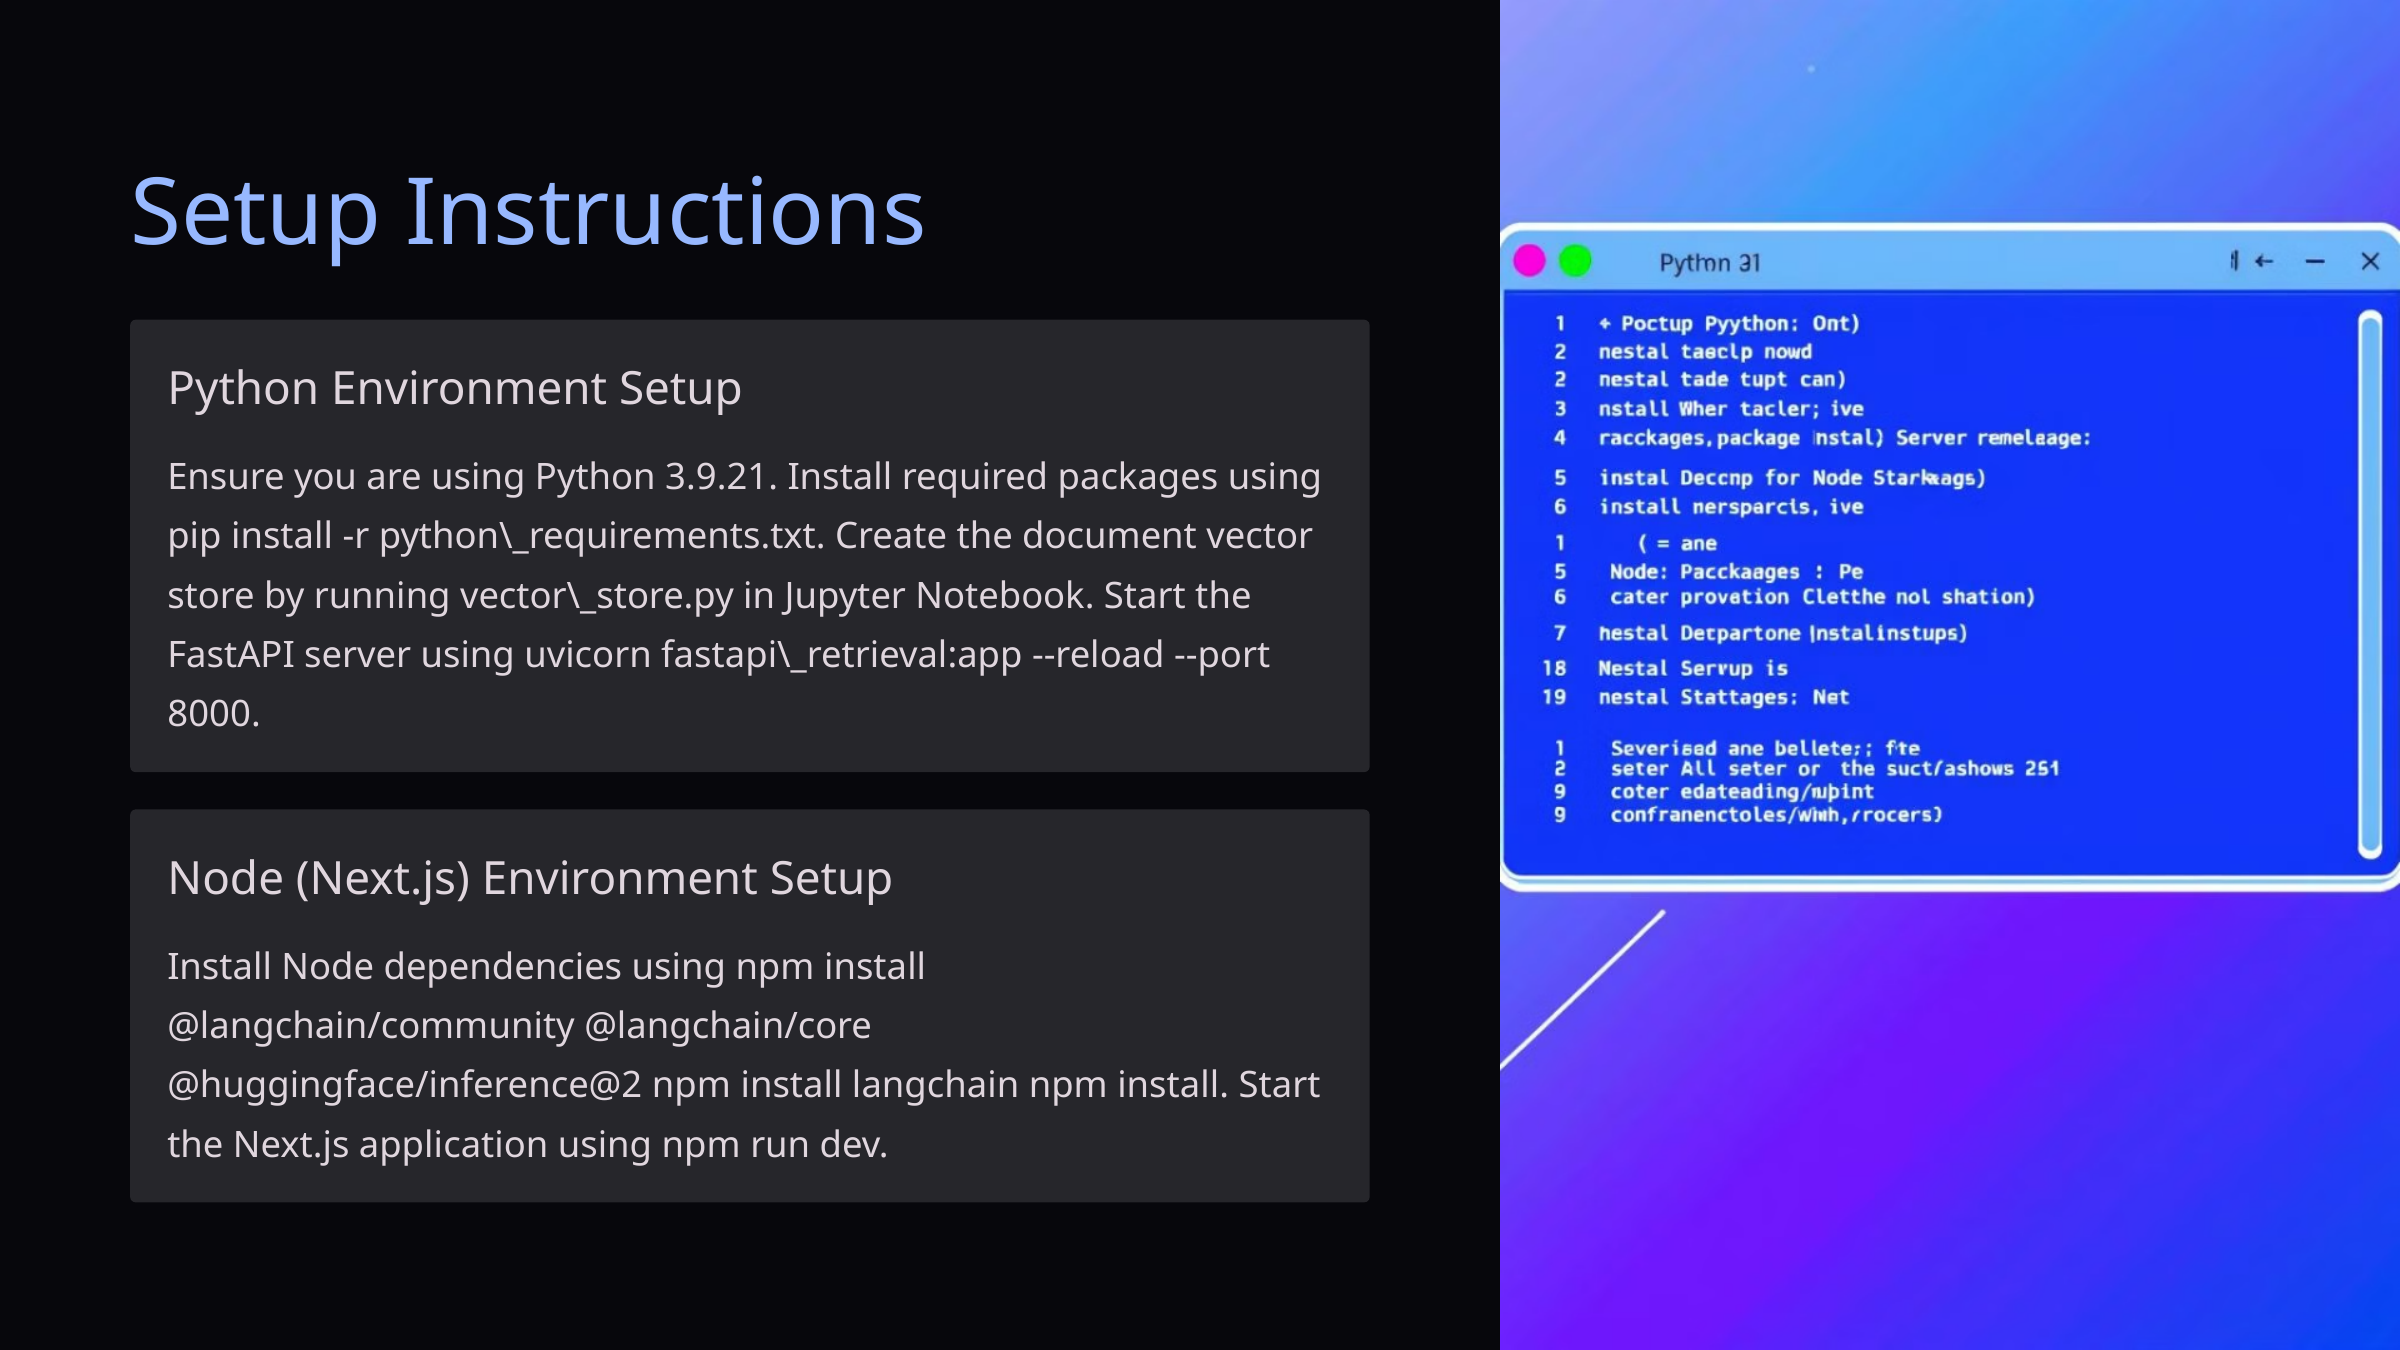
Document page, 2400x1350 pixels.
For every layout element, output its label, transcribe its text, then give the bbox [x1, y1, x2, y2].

text_box Install Node dependencies using npm install @langchain/community @langchain/core @huggingface/inference@2 npm install langchain npm install. Start the Next.js application using npm run dev. [167, 926, 1333, 1166]
picture [1499, 0, 2400, 1350]
text_box [130, 319, 1370, 773]
text_box [130, 809, 1370, 1203]
text_box Ensure you are using Python 3.9.21. Install required packages using pip install -r python\_requirements.txt. Create the document vector store by running vector\_store.py in Jupyter Notebook. Start the FastAPI server using uvicorn fastapi\_retrieval:app --reload --port 8000. [167, 437, 1333, 735]
text_box Python Environment Setup [167, 356, 802, 415]
text_box Setup Instructions [130, 147, 1061, 264]
text_box Node (Next.js) Environment Setup [167, 846, 979, 905]
